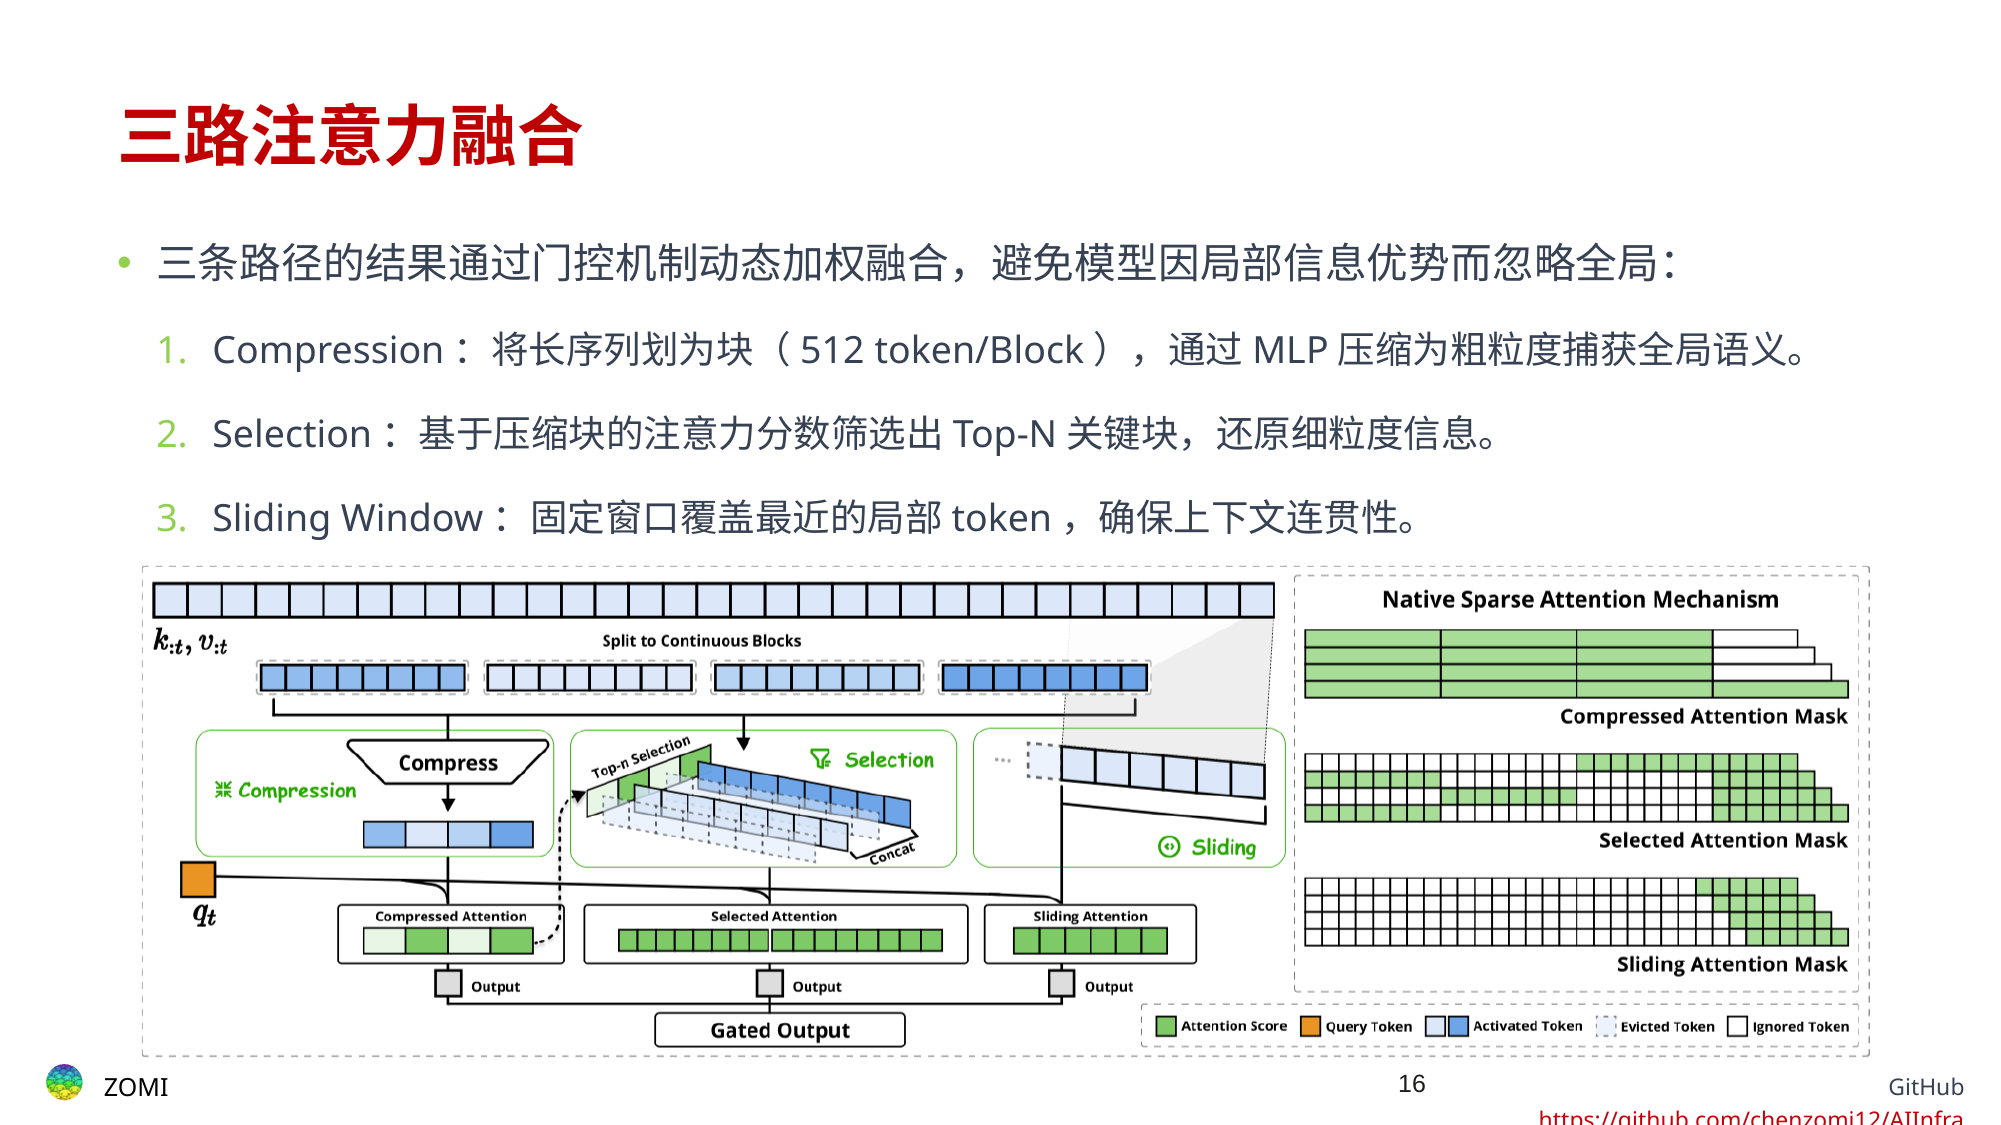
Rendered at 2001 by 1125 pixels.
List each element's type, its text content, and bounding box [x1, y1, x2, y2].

title 三路注意力融合 [102, 85, 1901, 183]
picture [47, 1065, 82, 1100]
list 三条路径的结果通过门控机制动态加权融合，避免模型因局部信息优势而忽略全局： Compression：将长序列划为块（512 token/Block），通过MLP压缩为粗粒度捕获全局语义。 Selection：基于压缩块的注意力分数筛选出Top-N关键块，还原细粒度信息。 Sliding Window：固定窗口覆盖最近的局部token，确保上下文连贯性。 [102, 204, 1901, 1043]
picture [122, 546, 1879, 1065]
